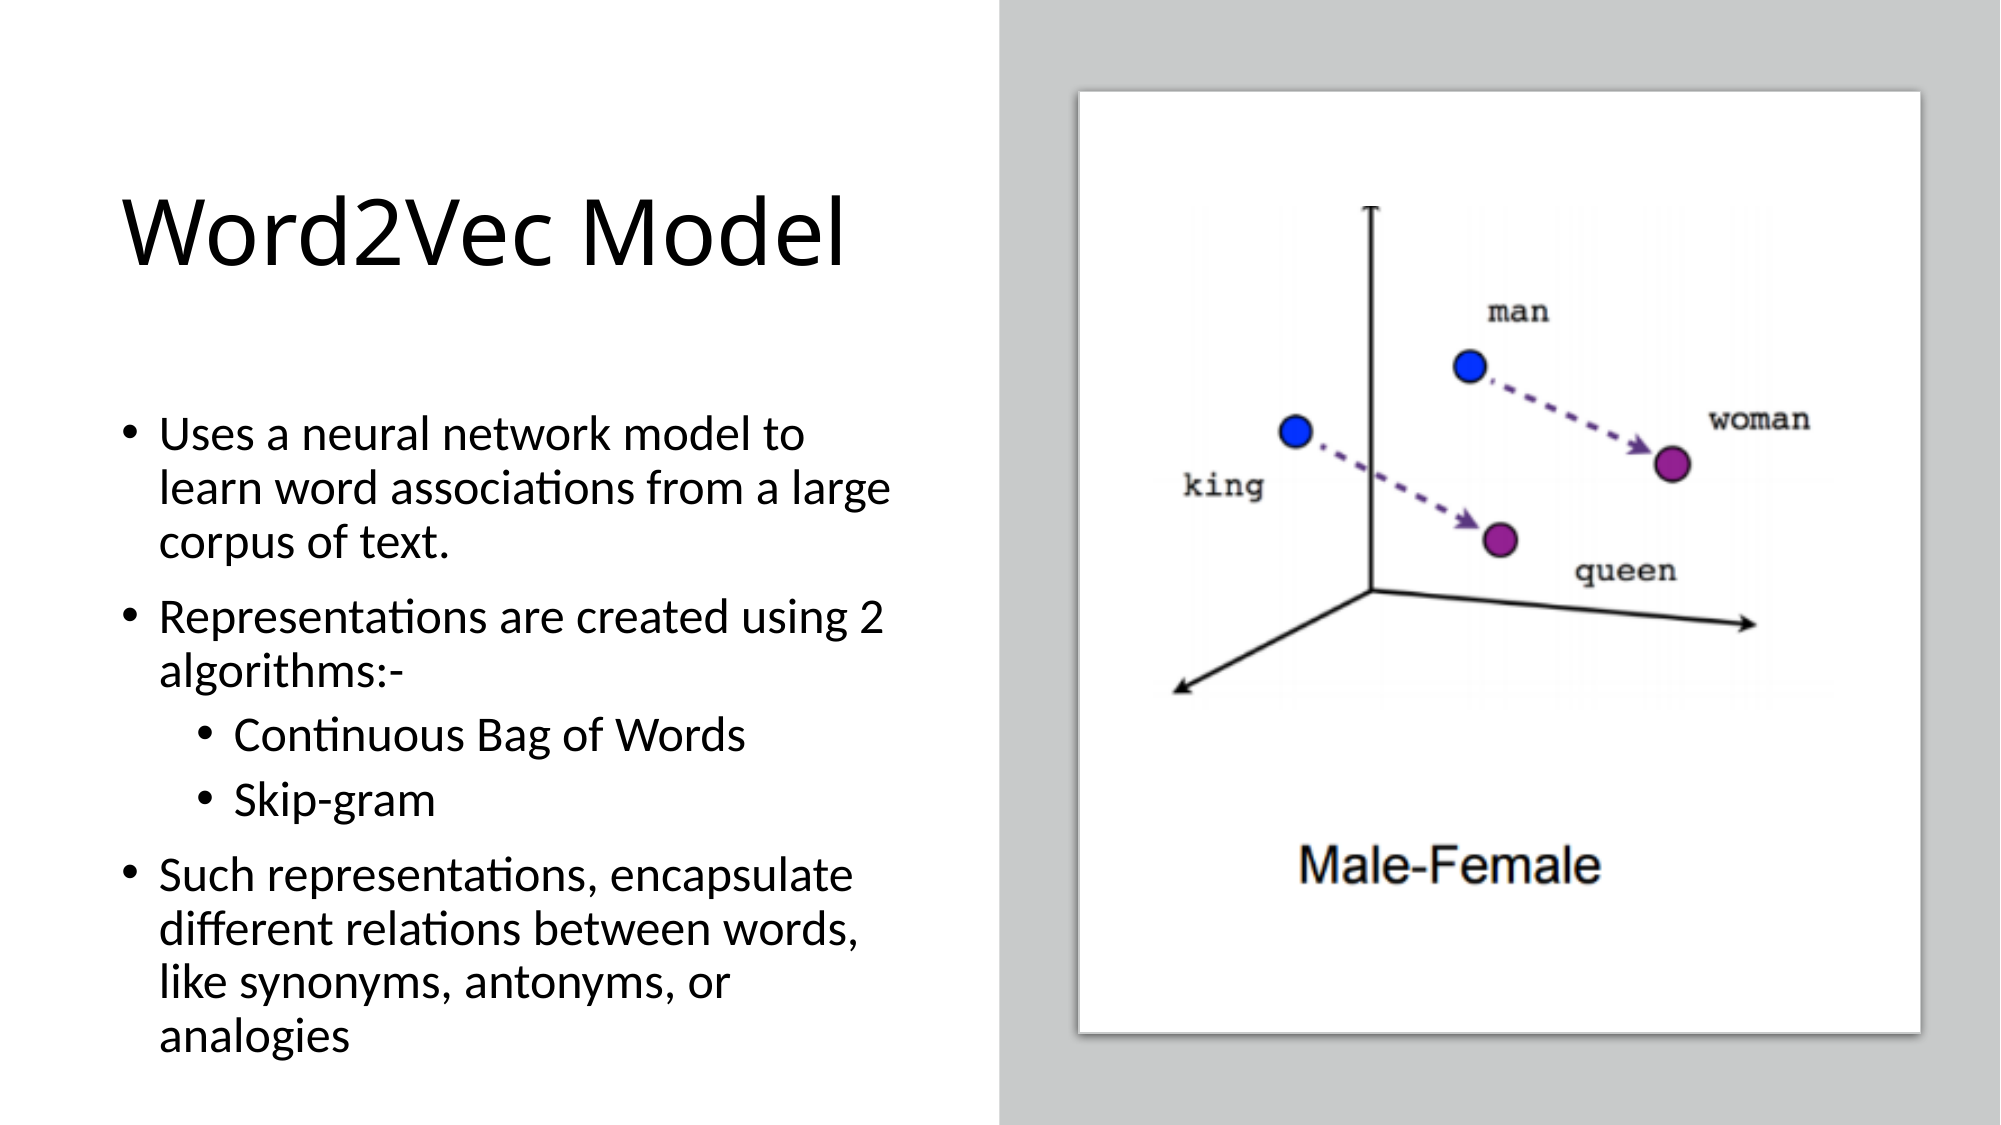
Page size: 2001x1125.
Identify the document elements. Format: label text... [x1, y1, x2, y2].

list Uses a neural network model to learn word associations from a large corpus of text. Representations are created using 2 algorithms:- Continuous Bag of Words Skip-gram Such representations, encapsulate different relations between words, like synonyms, antonyms, or analogies [106, 399, 918, 1021]
text_box [1078, 90, 1922, 1034]
title Word2Vec Model [106, 103, 918, 370]
text_box [998, 0, 2000, 1125]
picture [1132, 206, 1867, 919]
